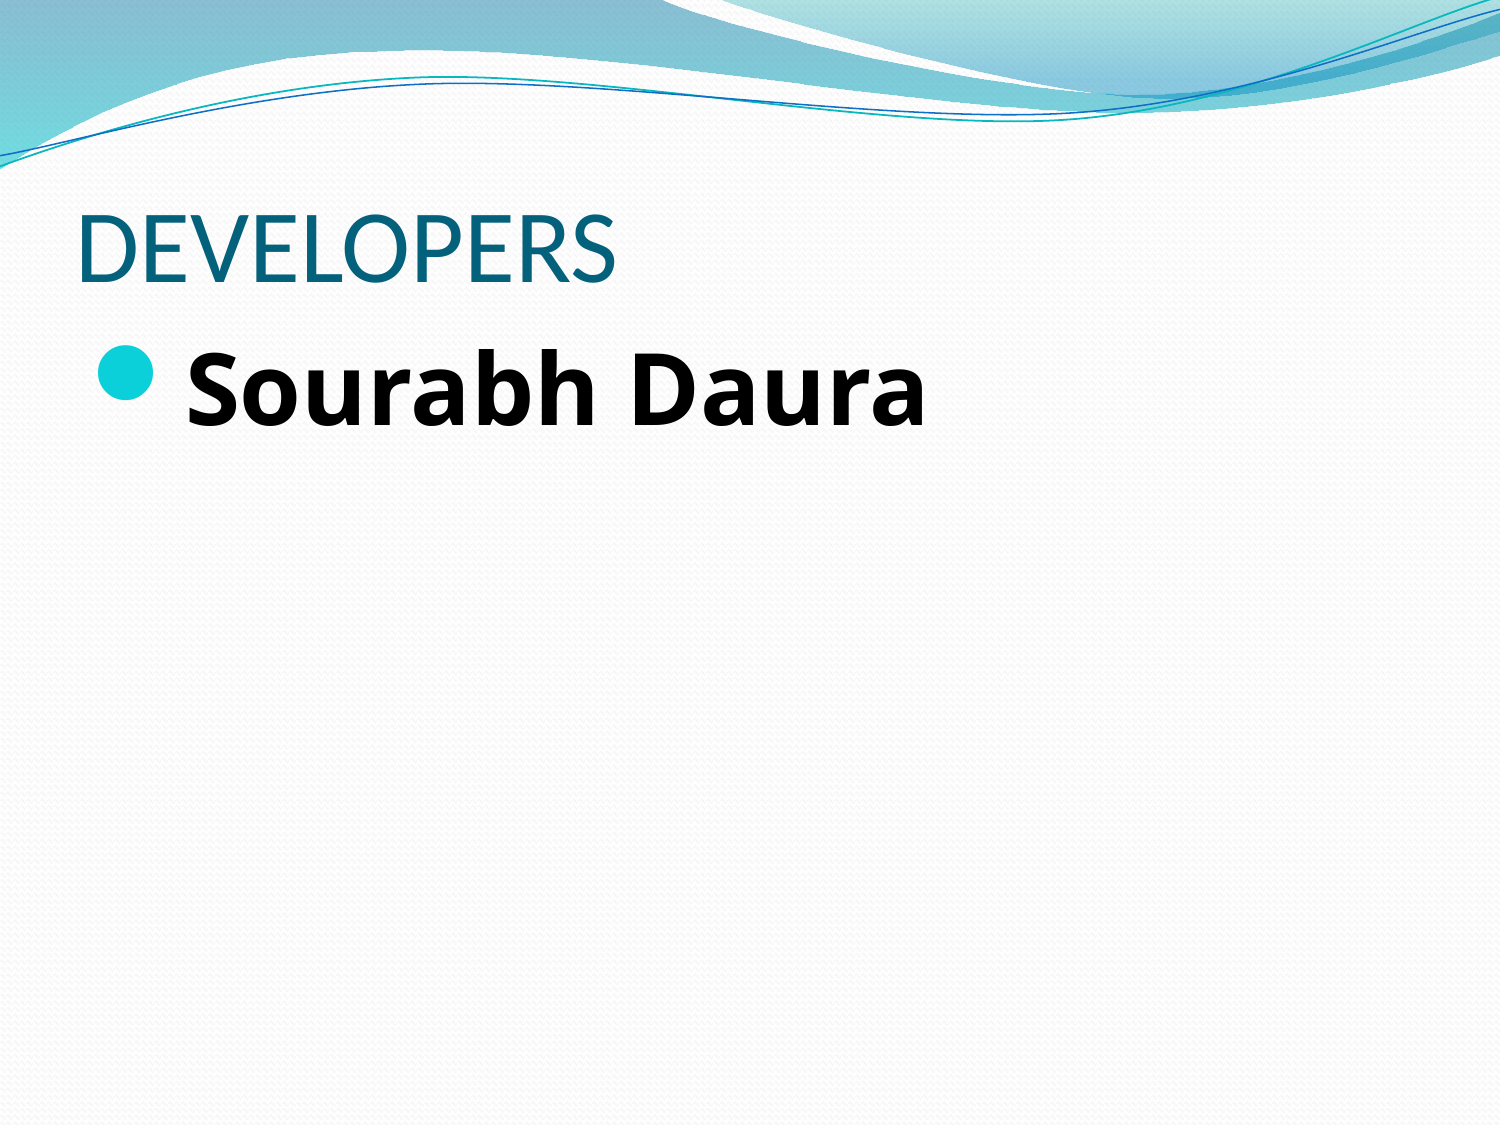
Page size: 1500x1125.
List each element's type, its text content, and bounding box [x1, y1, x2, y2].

list Sourabh Daura [74, 317, 1426, 1038]
title DEVELOPERS [74, 115, 1426, 304]
